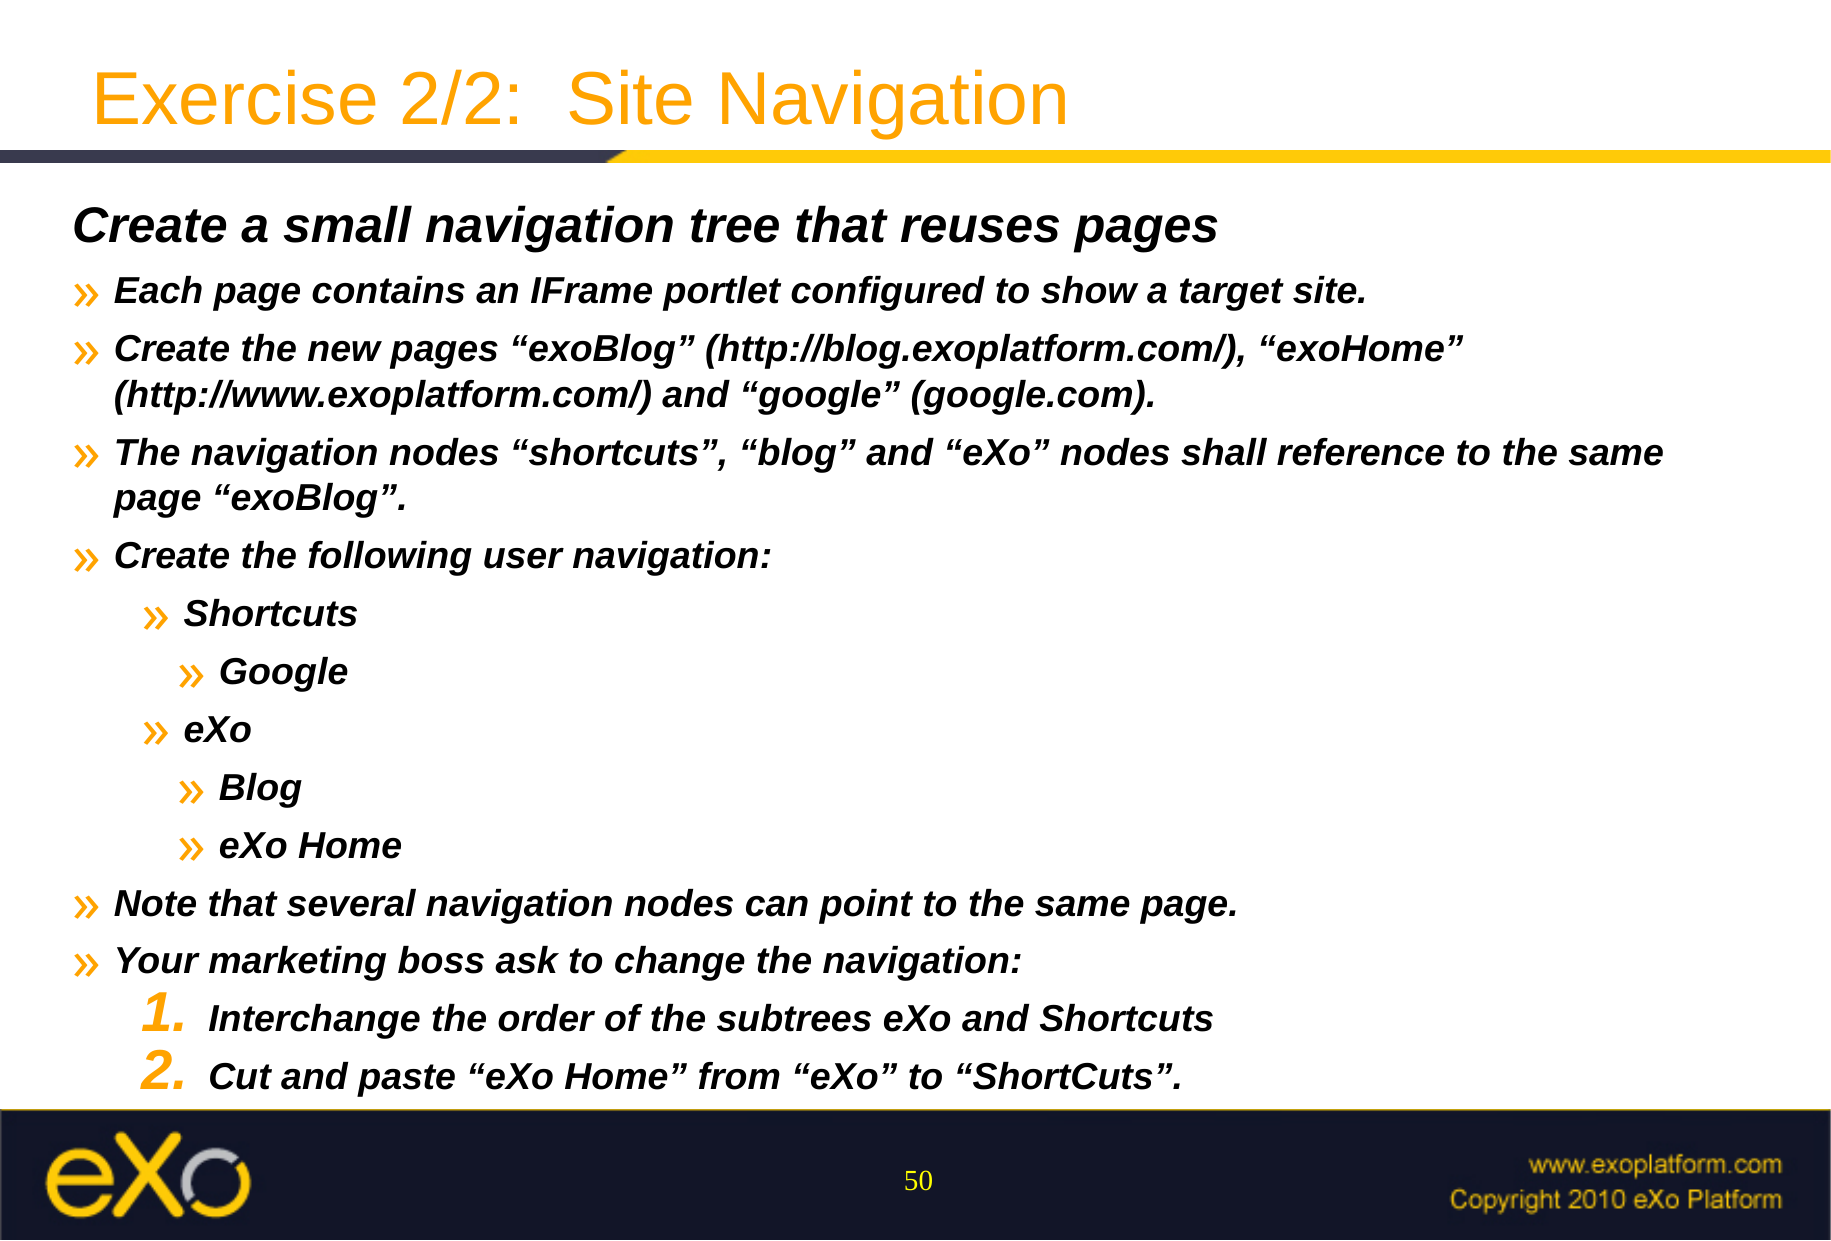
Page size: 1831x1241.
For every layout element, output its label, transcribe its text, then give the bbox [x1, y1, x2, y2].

text_box Exercise 2/2: Site Navigation [91, 49, 1739, 151]
text_box Create a small navigation tree that reuses pages Each page contains an IFrame portlet configured to show a target site. Create the new pages “exoBlog” (http://blog.exoplatform.com/), “exoHome” (http://www.exoplatform.com/) and “google” (google.com). The navigation nodes “shortcuts”, “blog” and “eXo” nodes shall reference to the same page “exoBlog”. Create the following user navigation: Shortcuts Google eXo Blog eXo Home Note that several navigation nodes can point to the same page. Your marketing boss ask to change the navigation: Interchange the order of the subtrees eXo and Shortcuts Cut and paste “eXo Home” from “eXo” to “ShortCuts”. [71, 198, 1720, 1078]
picture [0, 150, 1831, 163]
picture [0, 1109, 1831, 1240]
